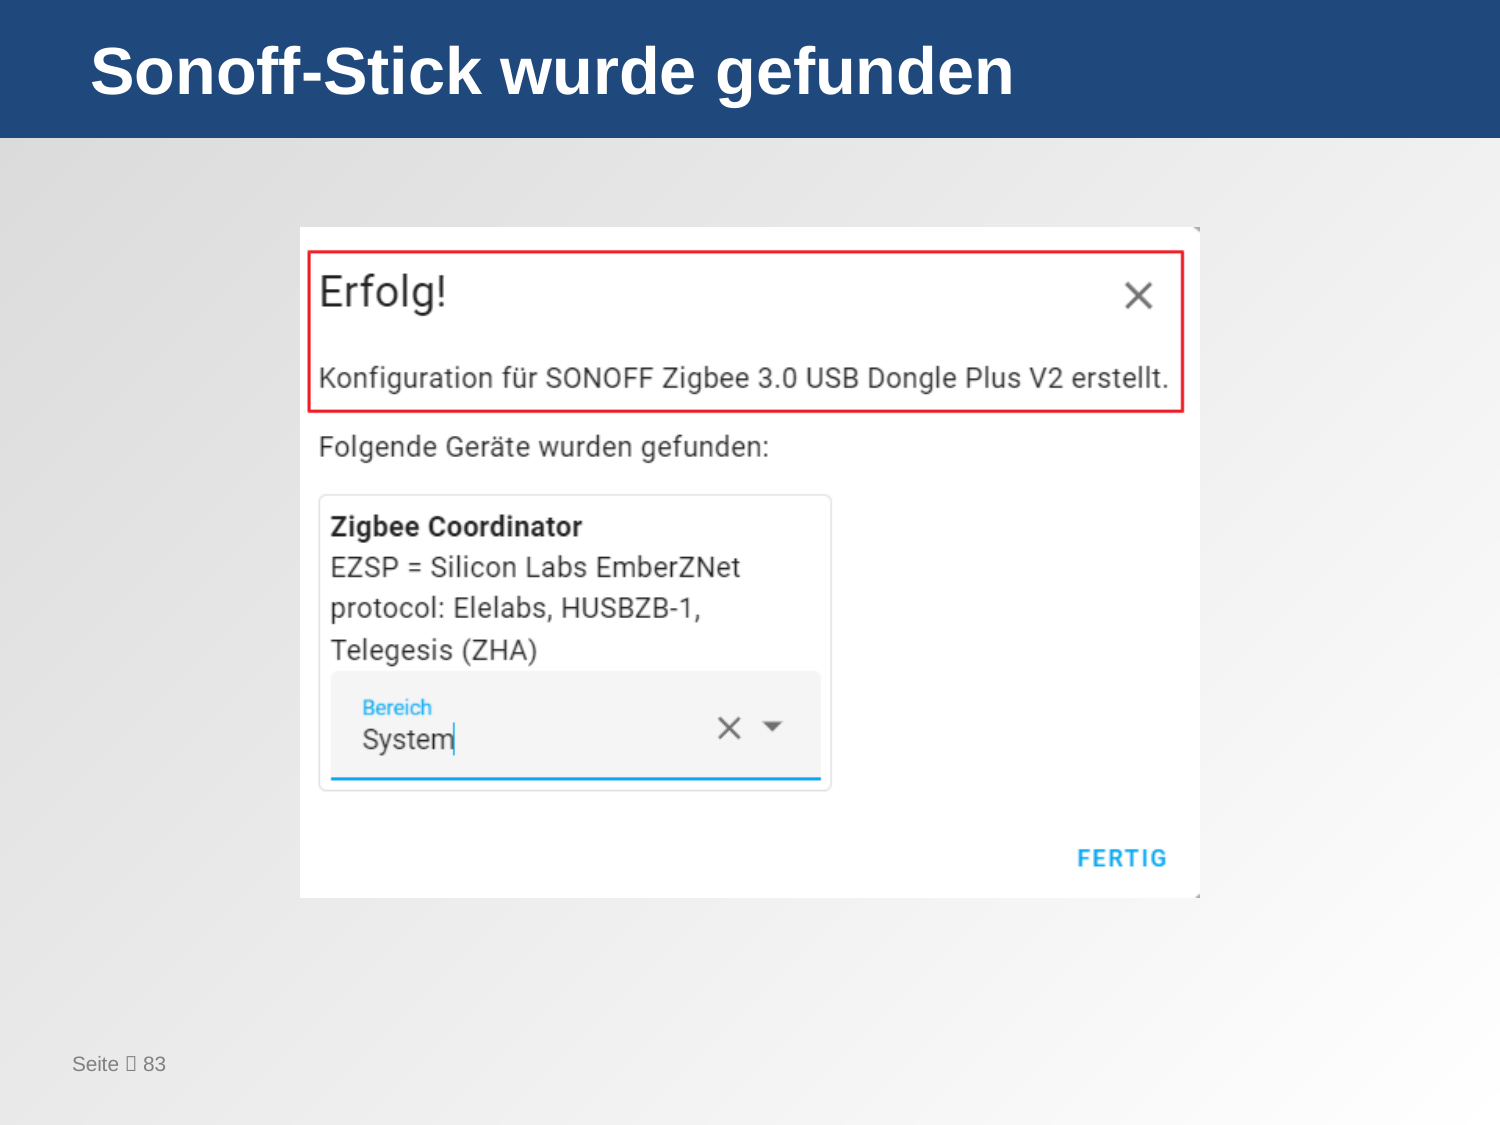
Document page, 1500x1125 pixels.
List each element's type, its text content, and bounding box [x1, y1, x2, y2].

picture [300, 227, 1200, 898]
title Sonoff-Stick wurde gefunden [75, 20, 1425, 208]
